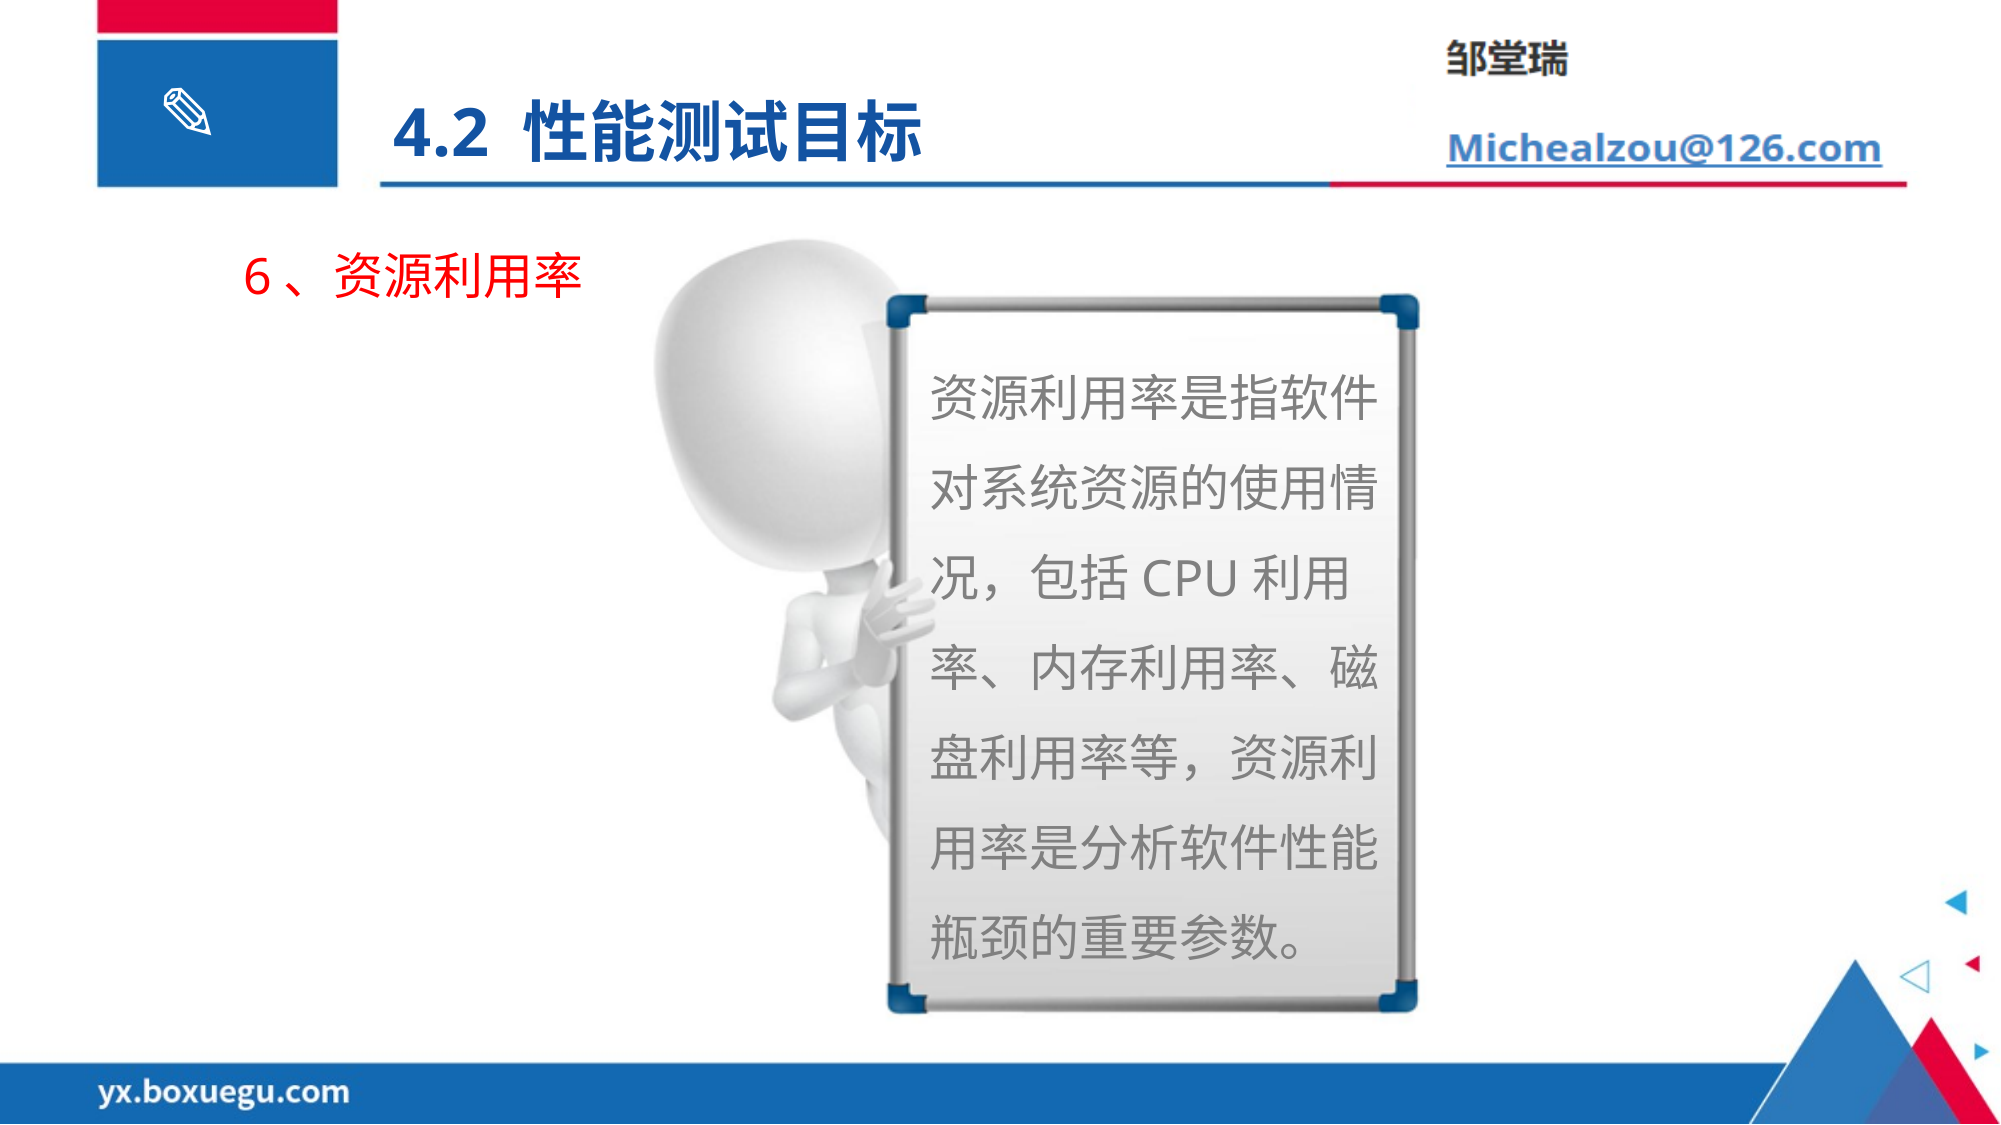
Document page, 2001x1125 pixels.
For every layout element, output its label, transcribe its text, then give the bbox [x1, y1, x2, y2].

picture [0, 0, 2000, 1124]
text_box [636, 208, 1467, 1039]
text_box 4.2 性能测试目标 [379, 82, 1139, 177]
text_box 6、资源利用率 [228, 206, 612, 332]
